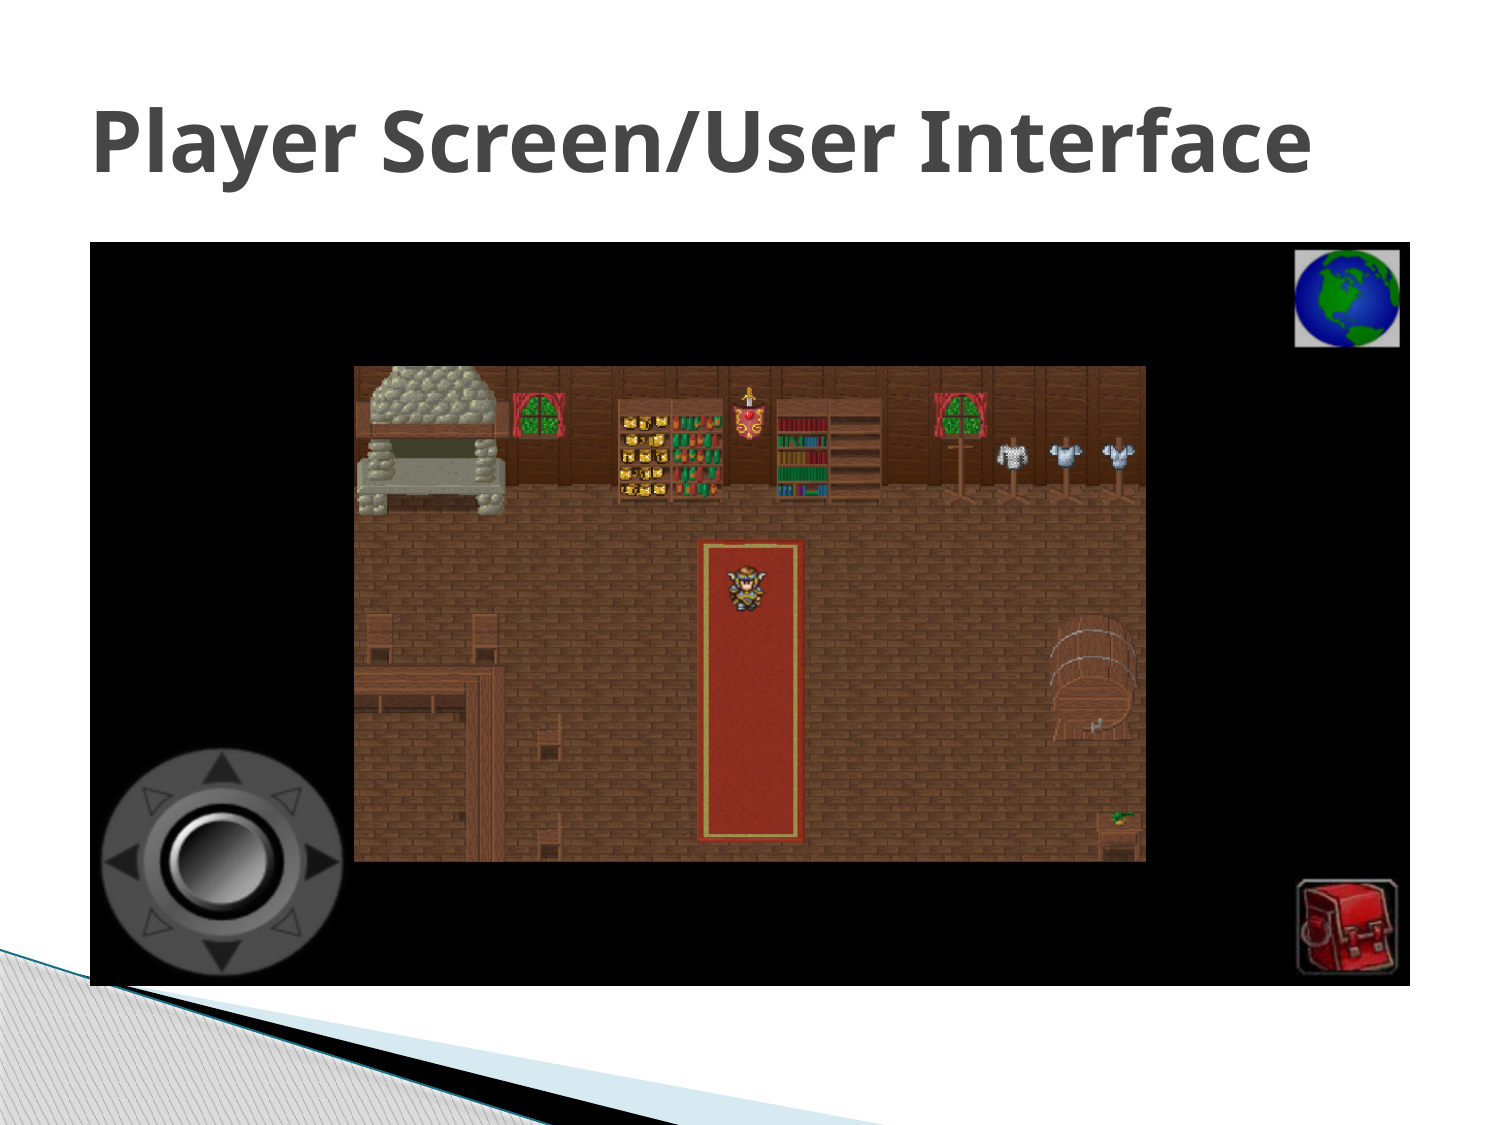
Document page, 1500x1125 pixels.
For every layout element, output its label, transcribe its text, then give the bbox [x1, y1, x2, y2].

title Player Screen/User Interface [75, 45, 1425, 233]
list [89, 242, 1411, 986]
